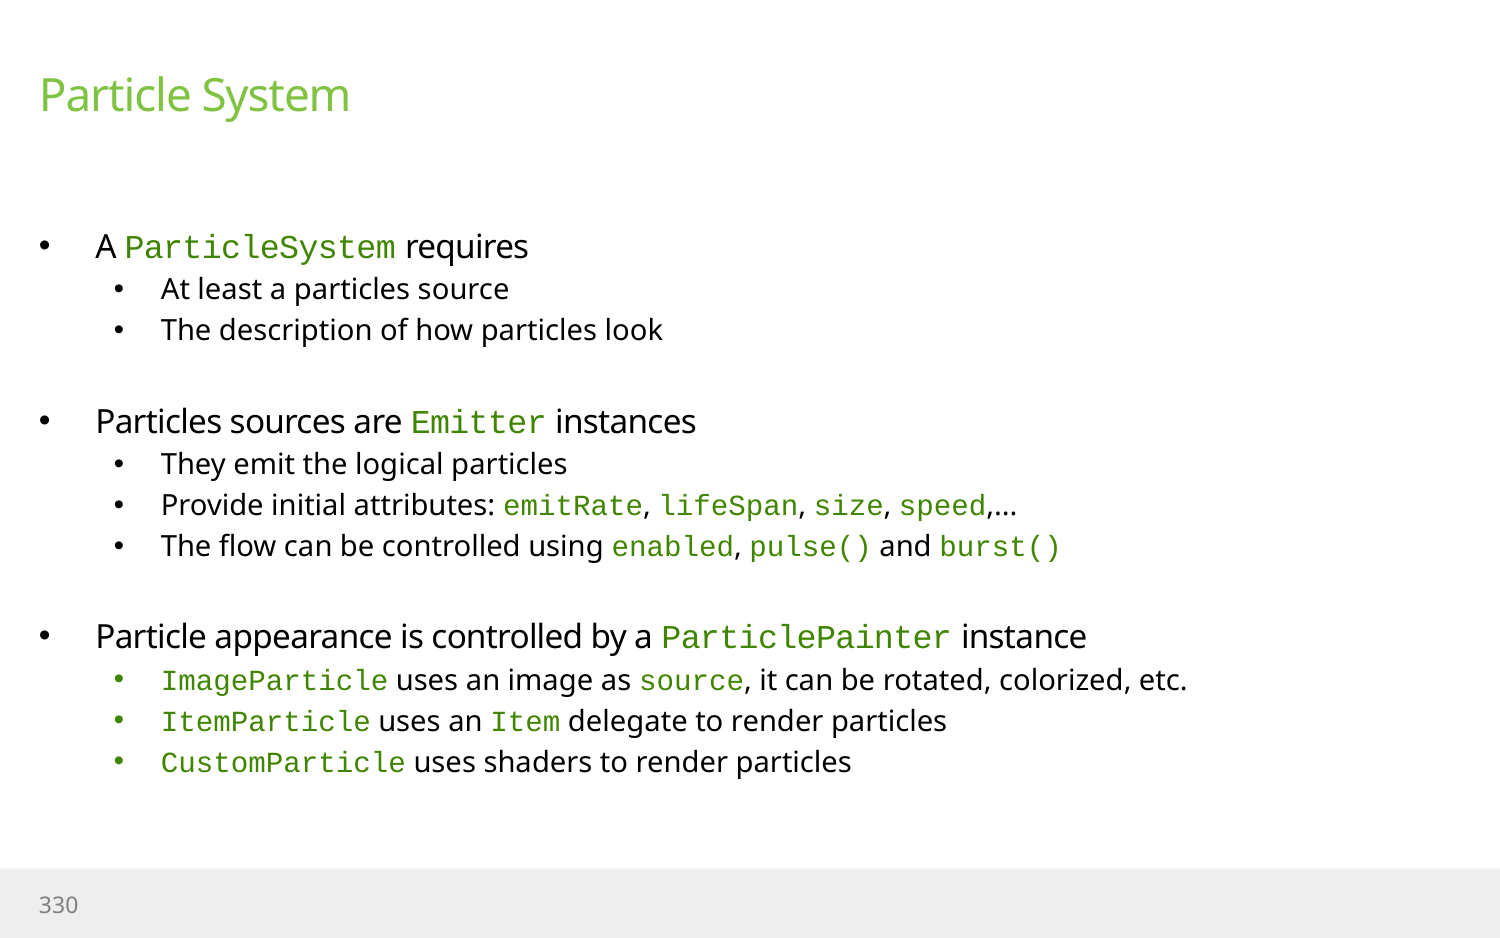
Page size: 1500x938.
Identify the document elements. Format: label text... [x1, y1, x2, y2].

list A ParticleSystem requires At least a particles source The description of how particles look Particles sources are Emitter instances They emit the logical particles Provide initial attributes: emitRate, lifeSpan, size, speed,... The flow can be controlled using enabled, pulse() and burst() Particle appearance is controlled by a ParticlePainter instance ImageParticle uses an image as source, it can be rotated, colorized, etc. ItemParticle uses an Item delegate to render particles CustomParticle uses shaders to render particles [39, 224, 1272, 846]
slide_number 330 [39, 892, 410, 921]
title Particle System [39, 66, 1052, 196]
